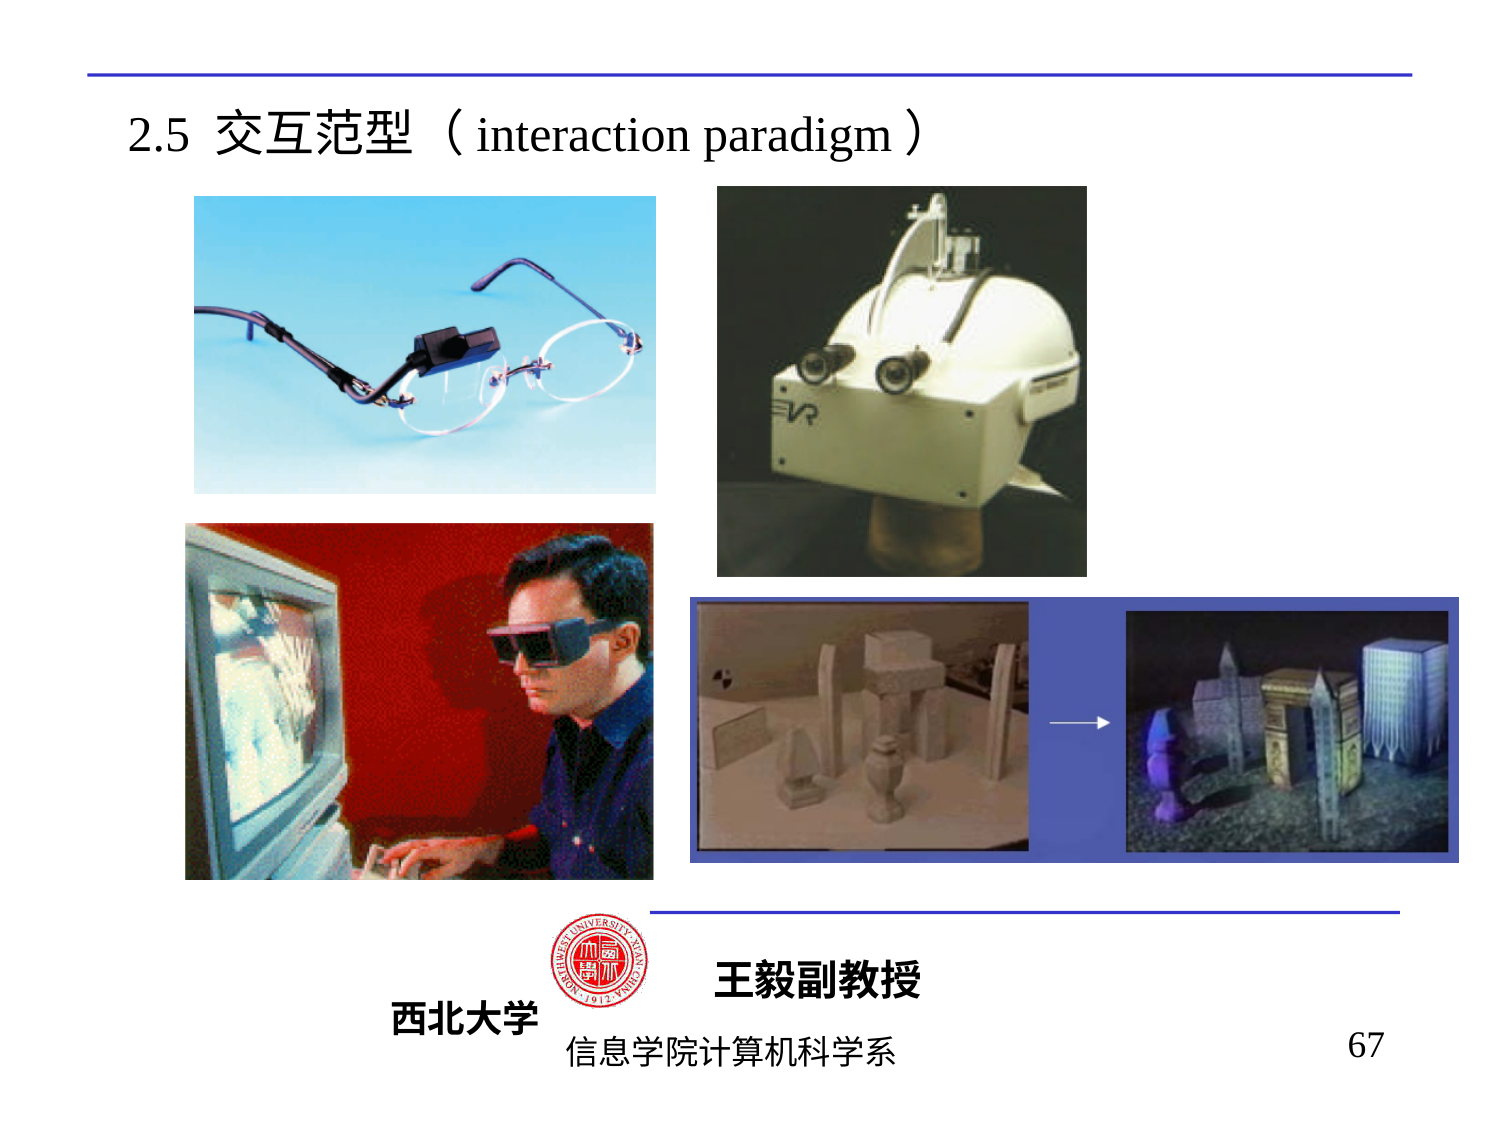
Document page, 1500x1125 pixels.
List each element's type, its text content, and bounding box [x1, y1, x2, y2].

picture [182, 522, 656, 880]
picture [194, 196, 656, 495]
title 2.5 交互范型（interaction paradigm） [112, 87, 1388, 175]
slide_number 67 [1087, 1012, 1401, 1088]
picture [714, 184, 1091, 580]
picture [690, 597, 1459, 864]
